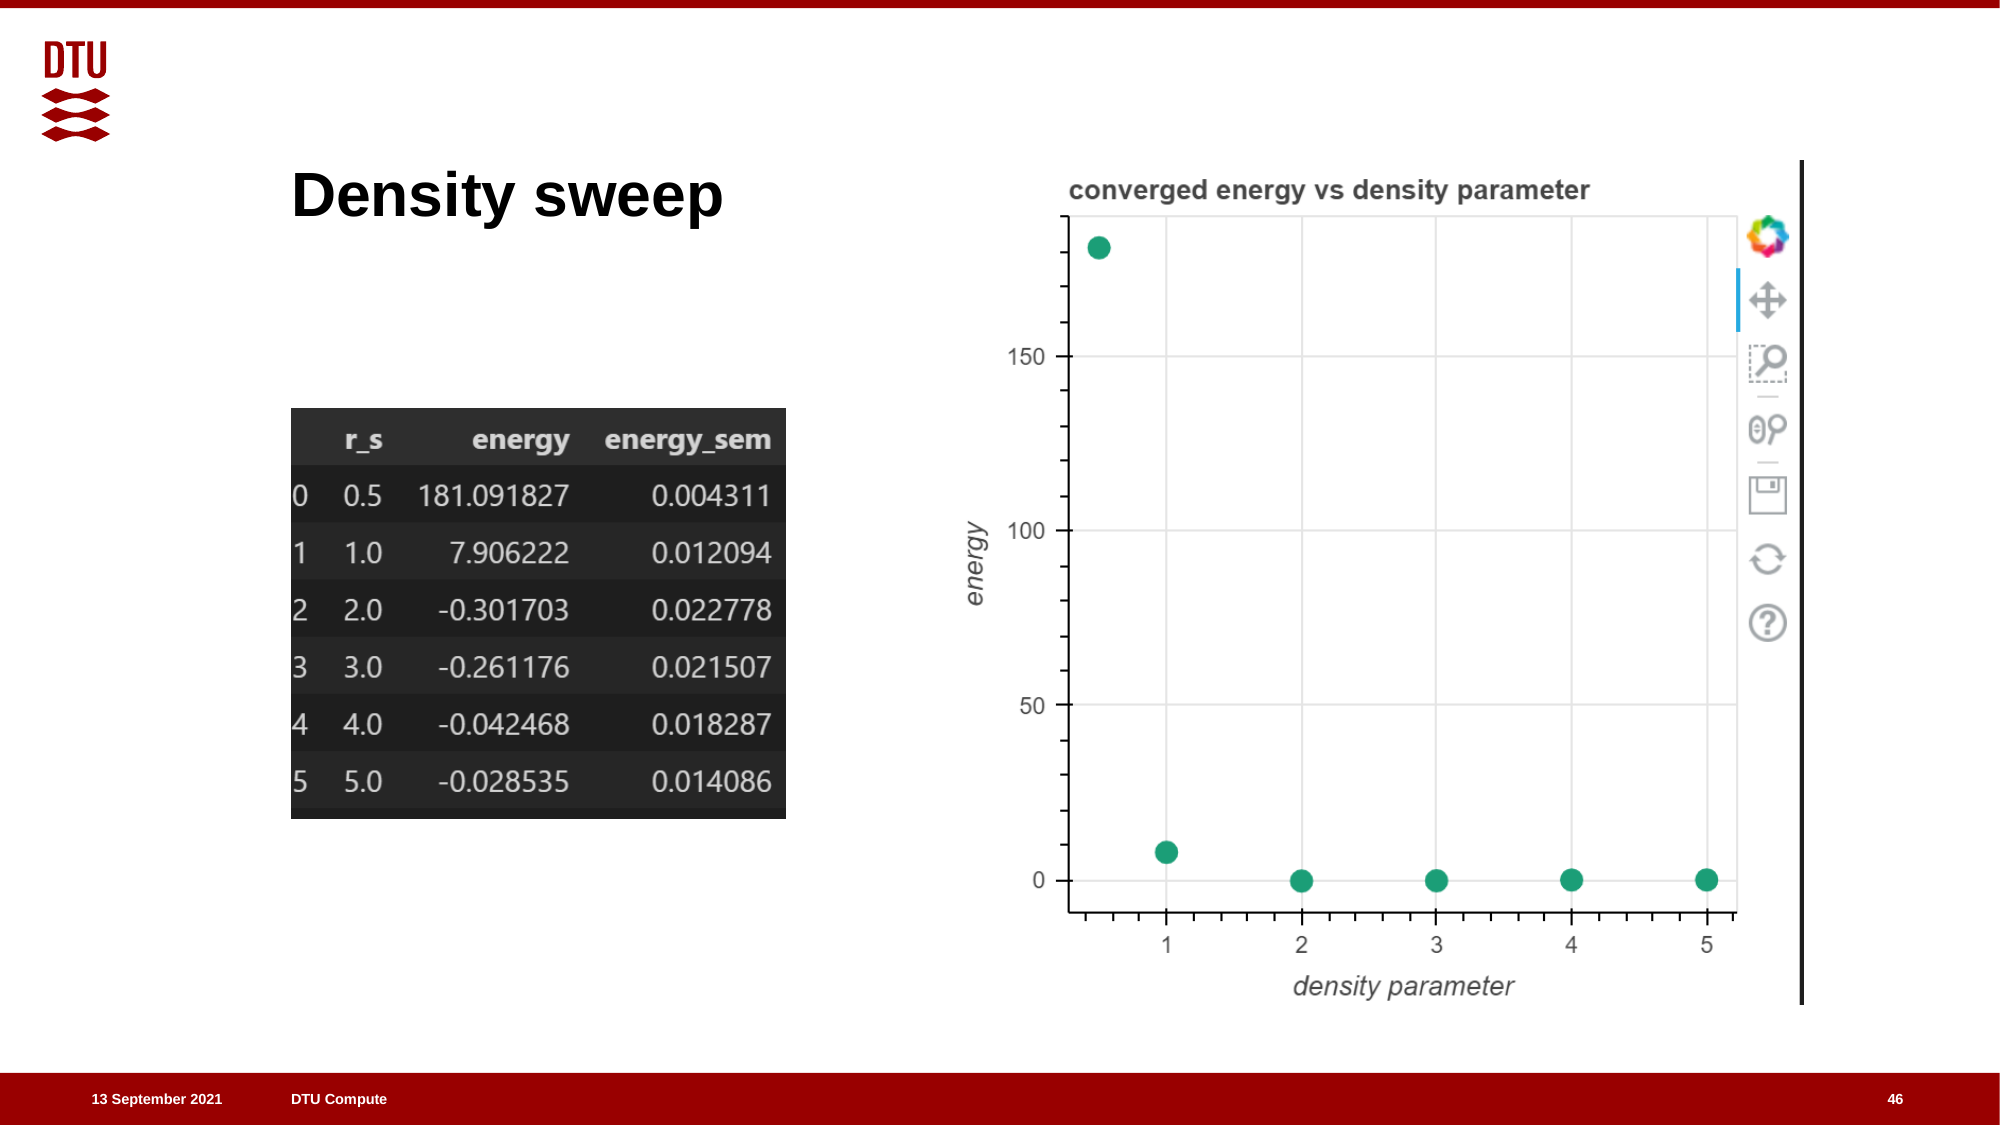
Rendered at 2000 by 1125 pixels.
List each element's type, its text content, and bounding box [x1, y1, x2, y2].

title Density sweep [291, 69, 1819, 230]
slide_number 46 [1887, 1073, 1959, 1125]
picture [952, 160, 1804, 1005]
picture [290, 408, 786, 819]
